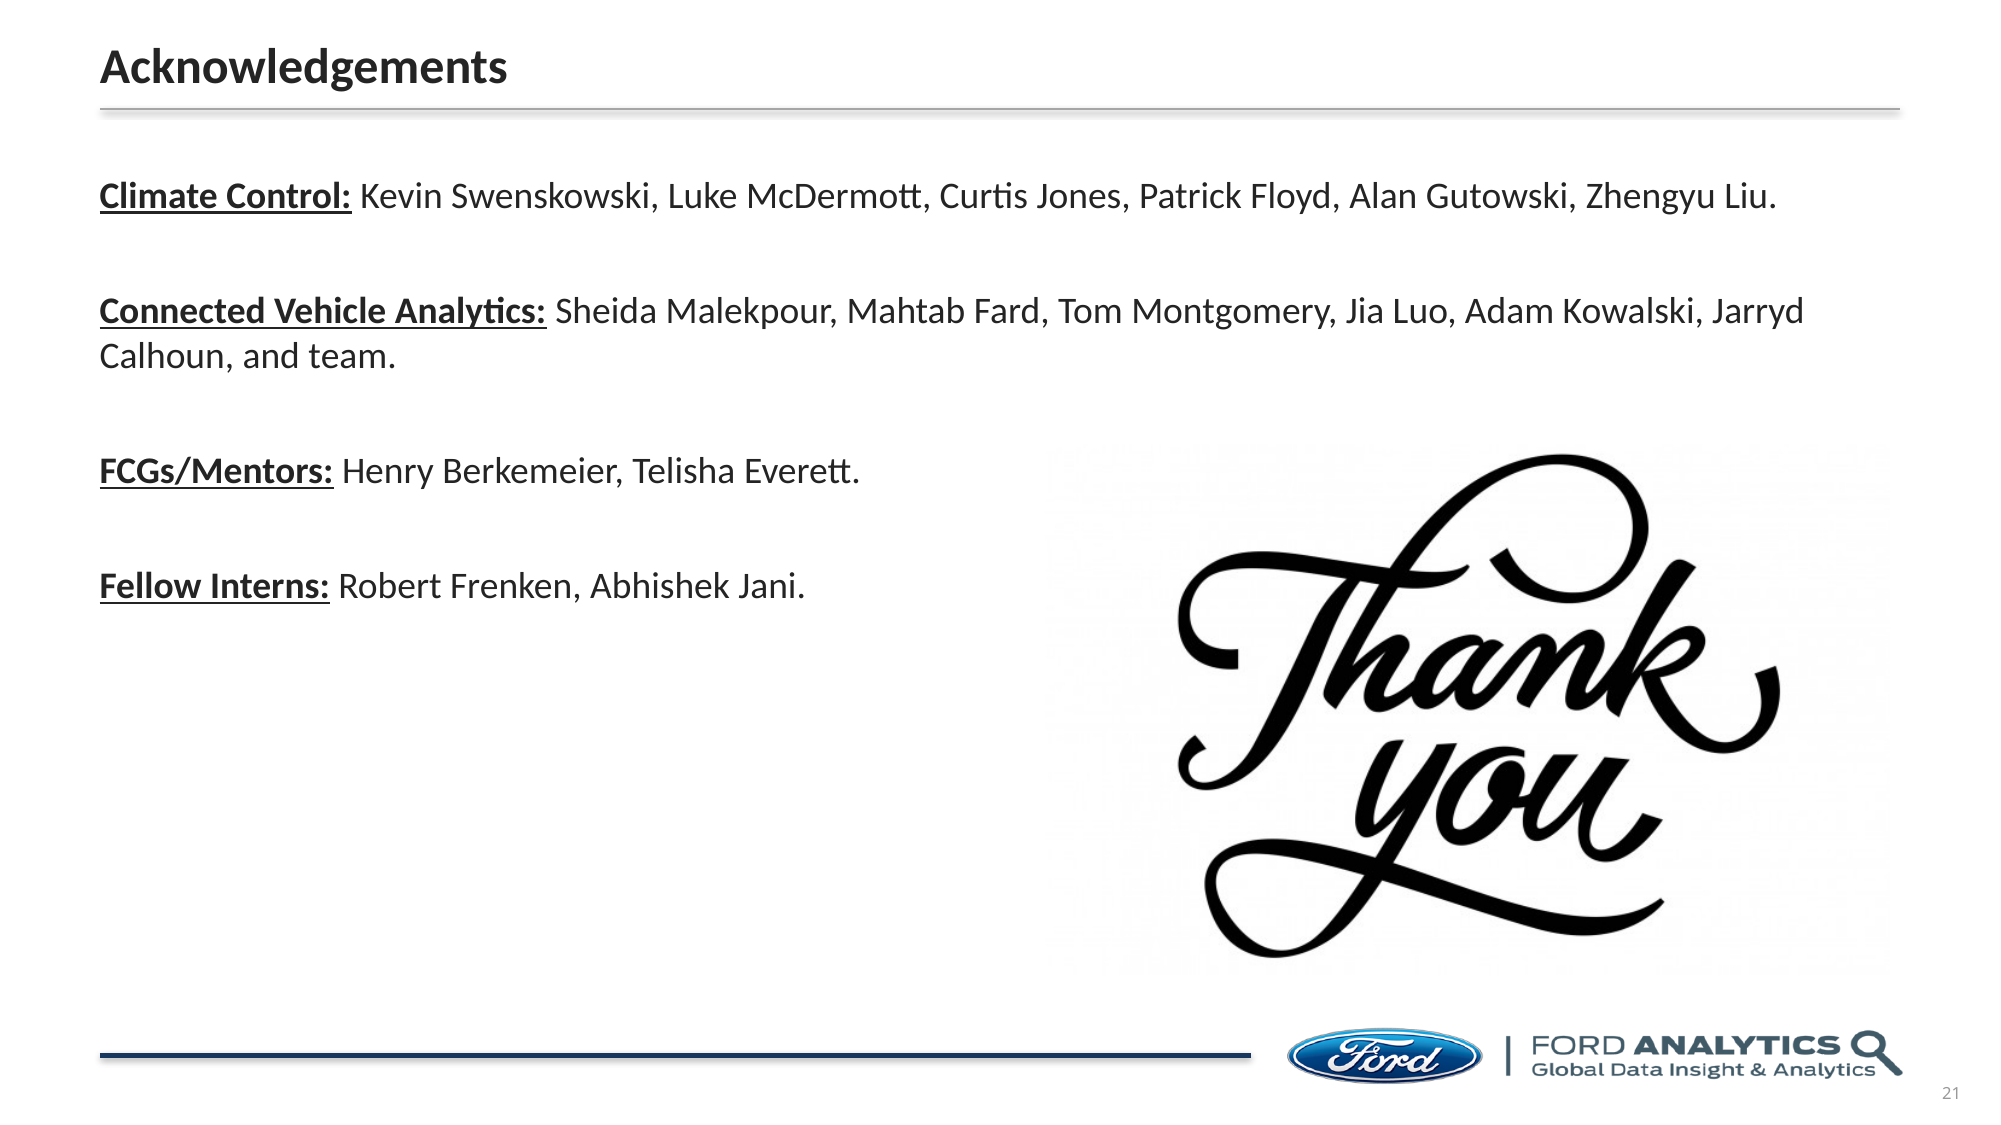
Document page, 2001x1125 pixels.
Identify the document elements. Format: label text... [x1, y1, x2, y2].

picture [1045, 444, 1890, 976]
picture [1285, 1023, 1905, 1088]
slide_number 21 [1903, 1064, 2000, 1124]
title Acknowledgements [99, 24, 1900, 102]
text_box Climate Control: Kevin Swenskowski, Luke McDermott, Curtis Jones, Patrick Floyd, Alan Gutowski, Zhengyu Liu. Connected Vehicle Analytics: Sheida Malekpour, Mahtab Fard, Tom Montgomery, Jia Luo, Adam Kowalski, Jarryd Calhoun, and team. FCGs/Mentors: Henry Berkemeier, Telisha Everett. Fellow Interns: Robert Frenken, Abhishek Jani. [99, 163, 1900, 962]
